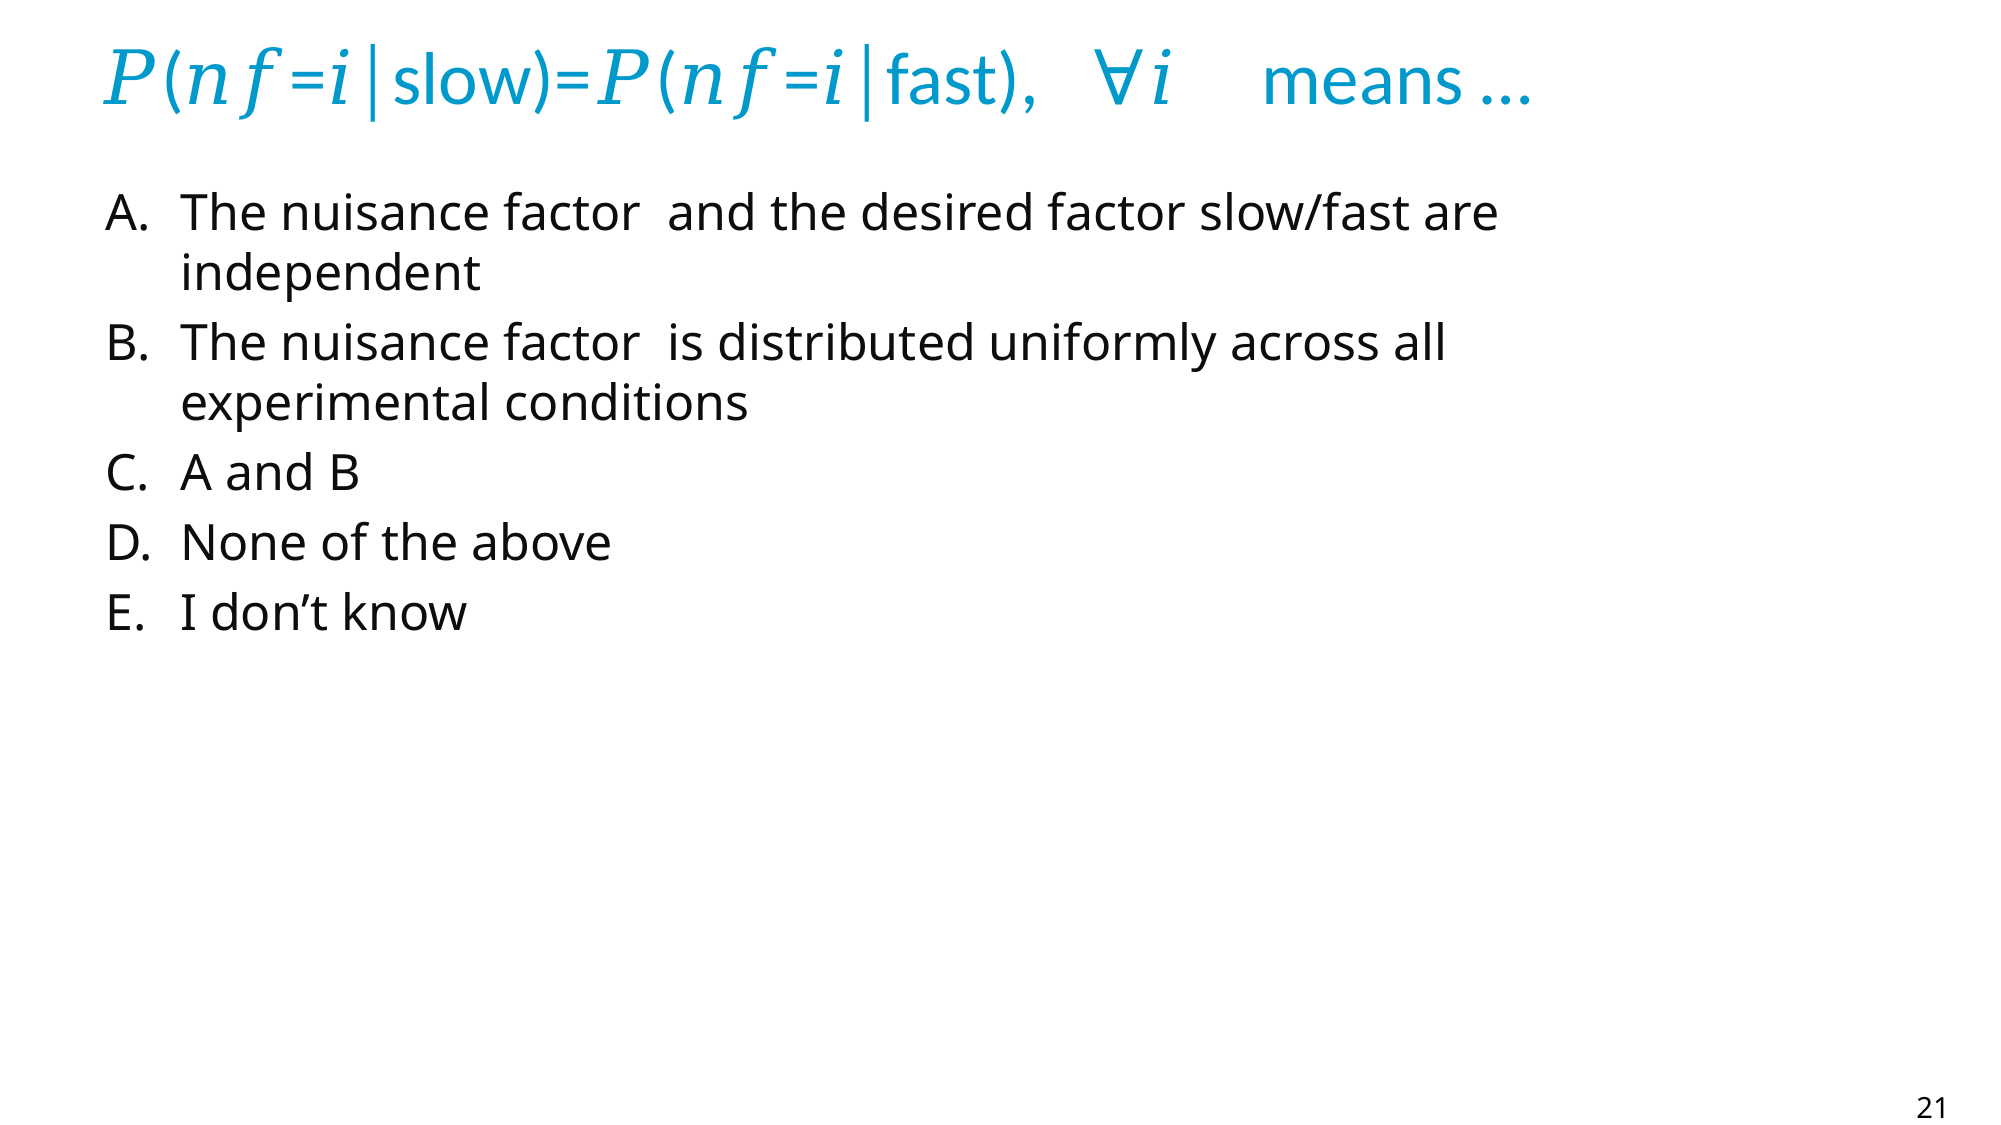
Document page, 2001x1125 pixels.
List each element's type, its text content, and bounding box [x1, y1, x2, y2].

title 𝑃(𝑛𝑓=𝑖│slow)=𝑃(𝑛𝑓=𝑖│fast), ∀𝑖 means … [82, 0, 1898, 150]
footer 21 [1866, 1082, 2000, 1125]
